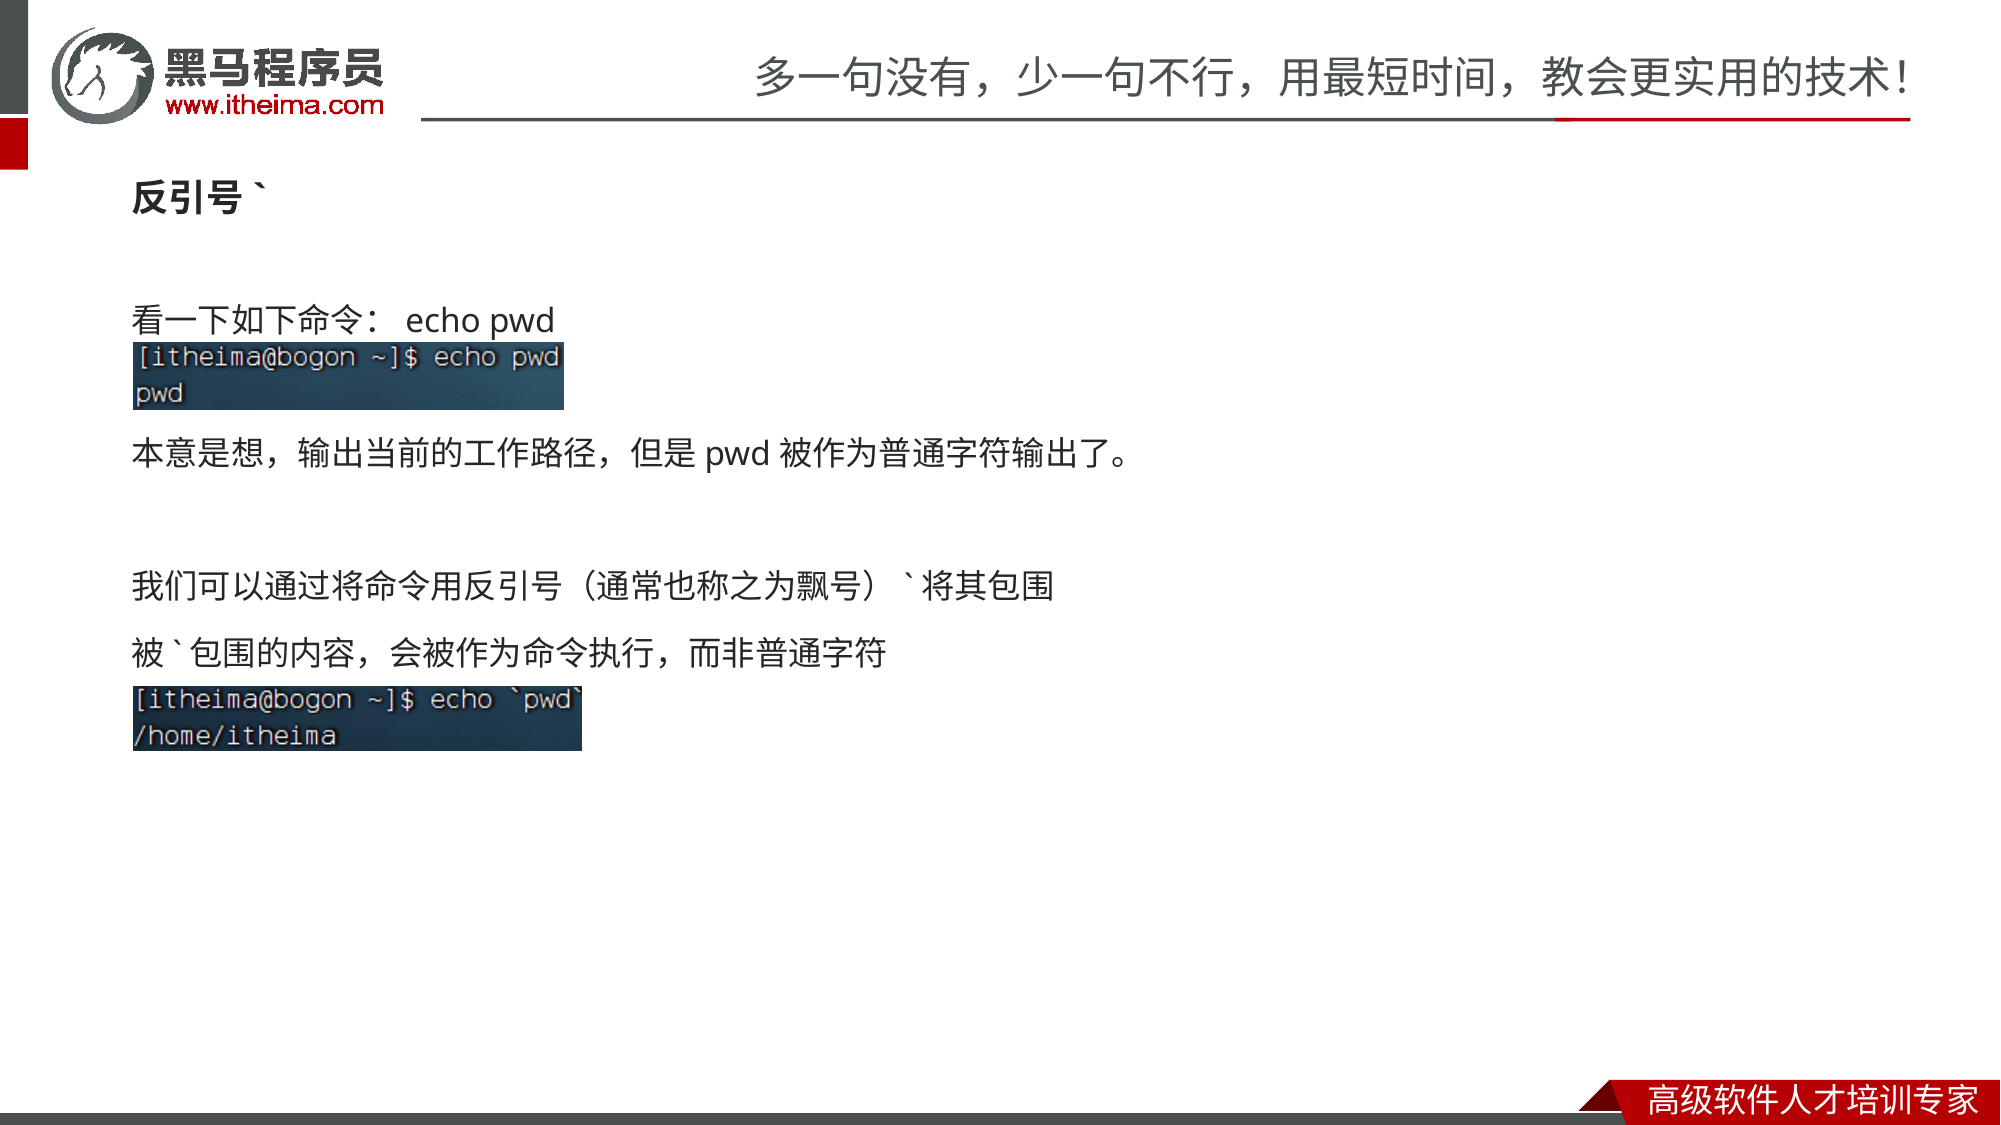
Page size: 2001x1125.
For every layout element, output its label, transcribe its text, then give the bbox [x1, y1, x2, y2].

picture [133, 686, 583, 751]
list 反引号` [116, 154, 1872, 239]
picture [133, 341, 564, 410]
list 看一下如下命令：echo pwd 本意是想，输出当前的工作路径，但是pwd被作为普通字符输出了。 我们可以通过将命令用反引号（通常也称之为飘号）`将其包围 被`包围的内容，会被作为命令执行，而非普通字符 [116, 271, 1872, 964]
picture [50, 26, 384, 125]
